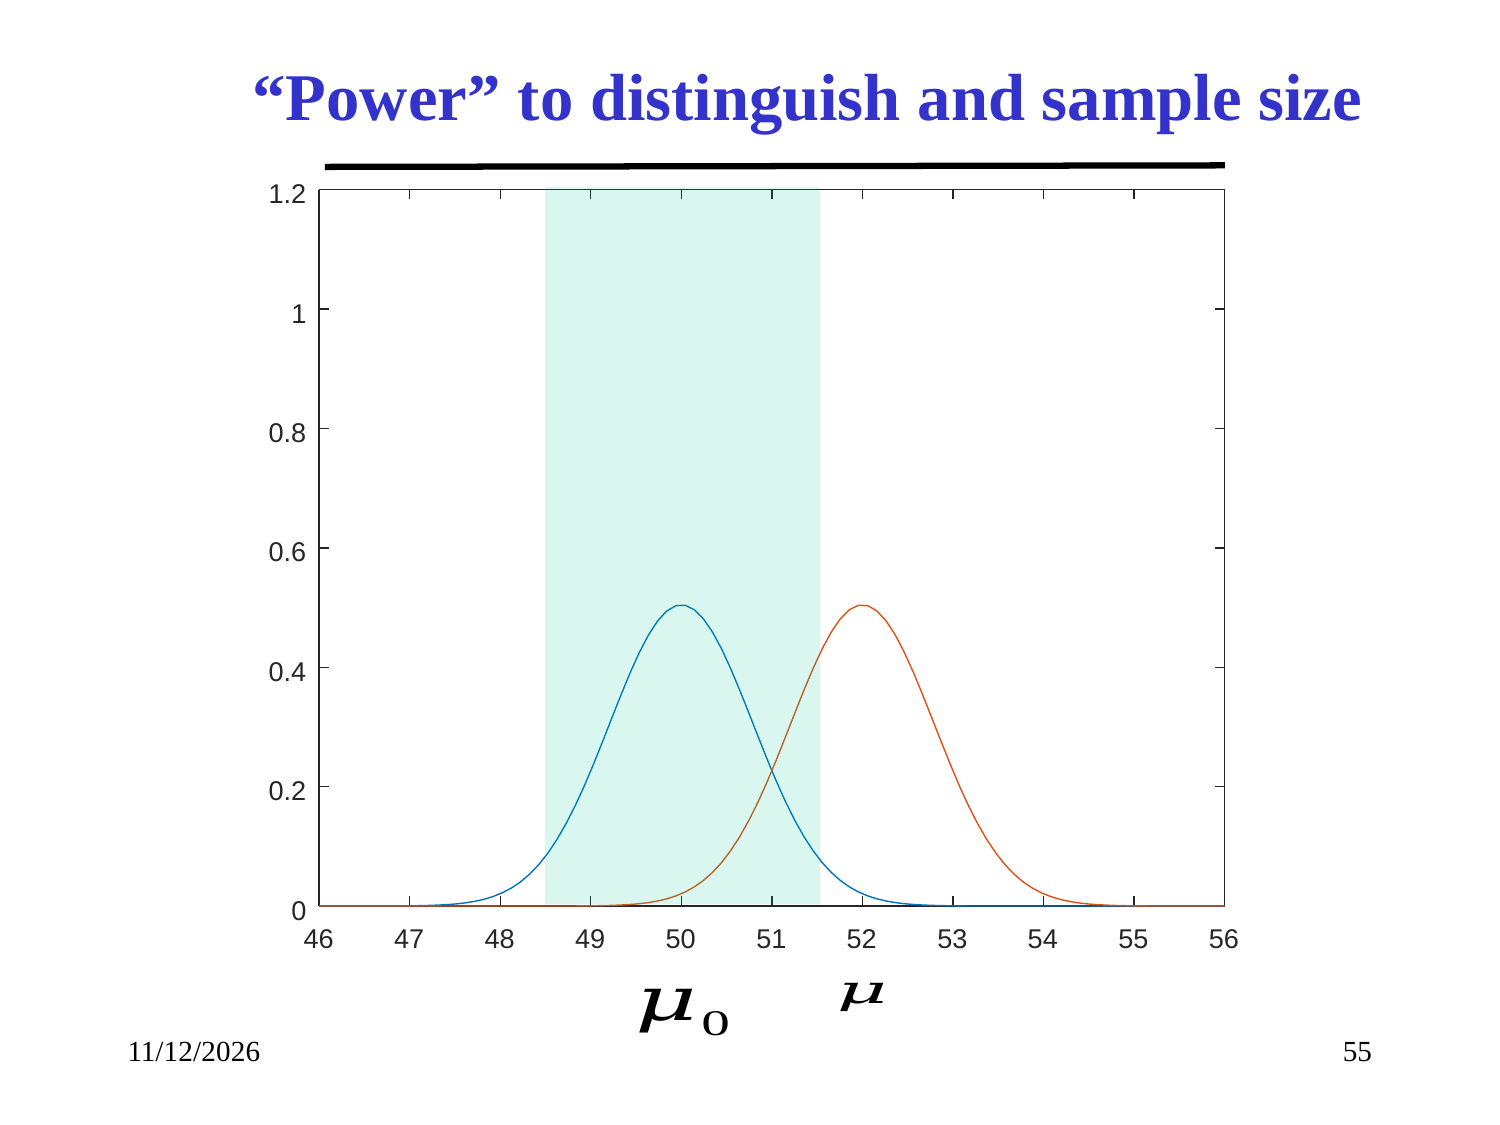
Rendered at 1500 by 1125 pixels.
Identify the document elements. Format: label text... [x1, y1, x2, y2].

slide_number 55 [1074, 1024, 1388, 1101]
text_box “Power” to distinguish and sample size [237, 0, 1488, 188]
picture [166, 124, 1334, 1001]
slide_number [112, 1024, 426, 1101]
